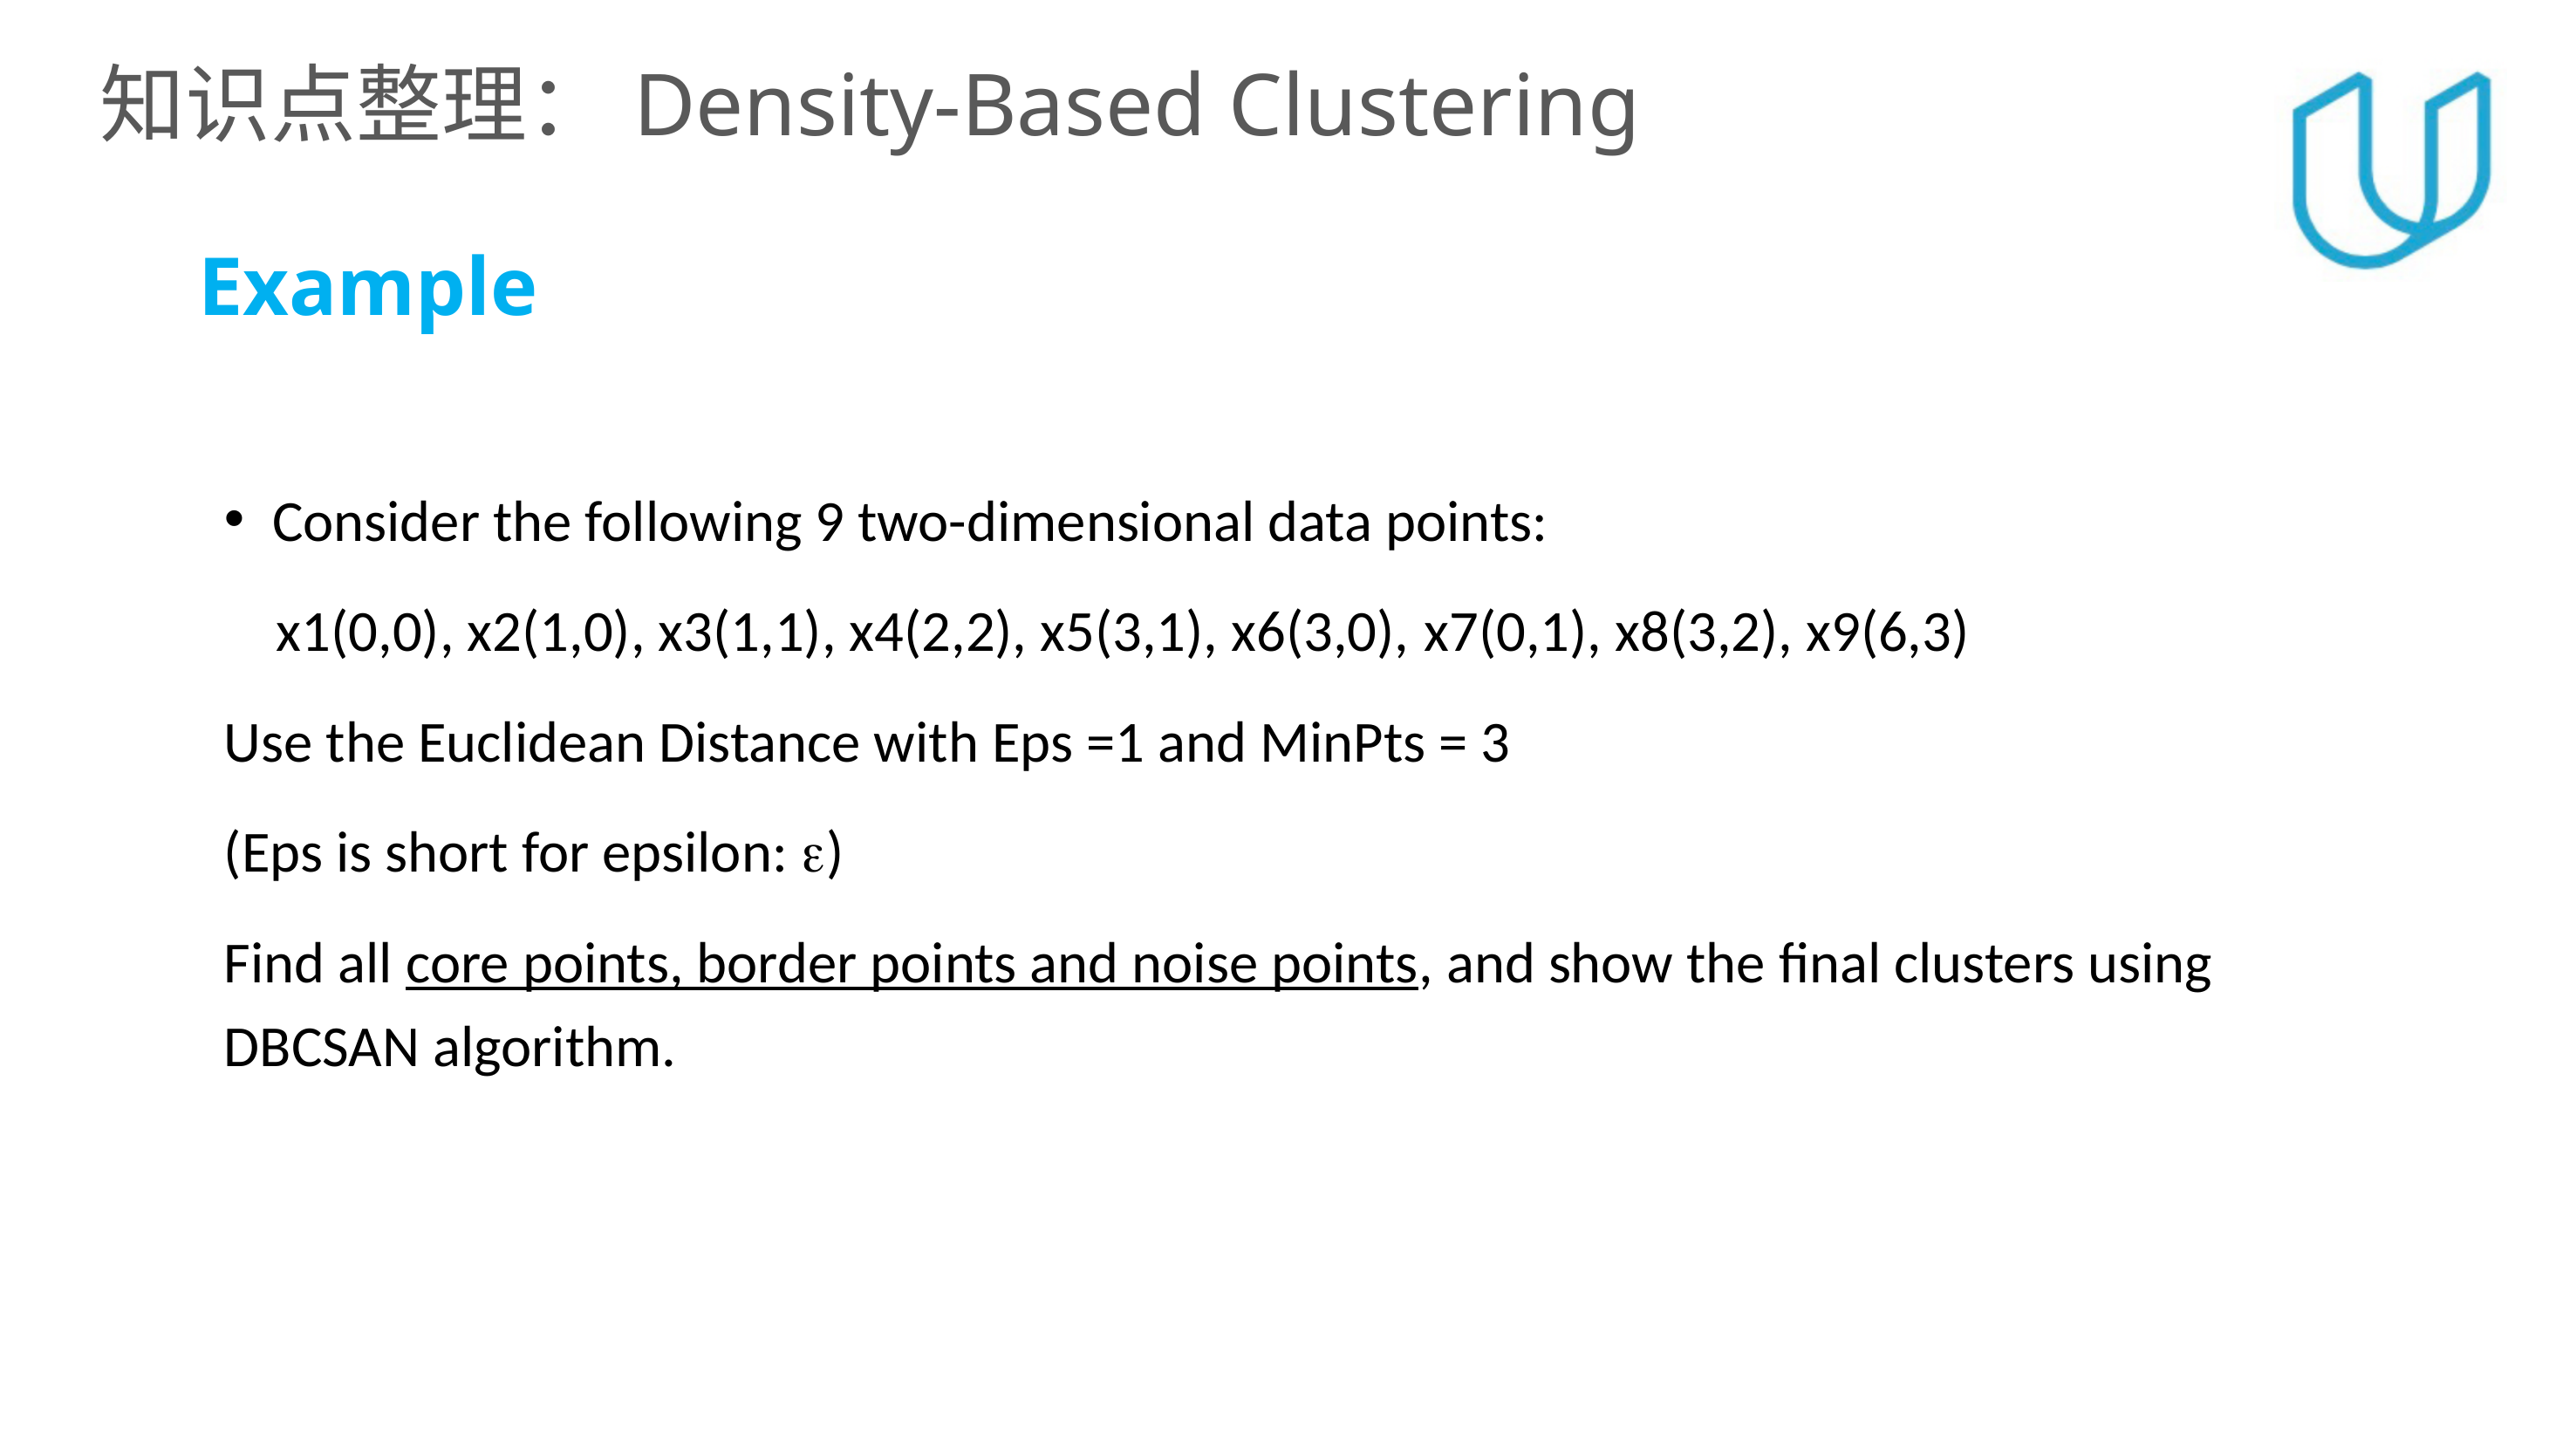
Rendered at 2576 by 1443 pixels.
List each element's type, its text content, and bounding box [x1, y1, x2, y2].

text_box 知识点整理：Density-Based Clustering [74, 38, 1833, 168]
picture [2274, 56, 2507, 282]
text_box Consider the following 9 two-dimensional data points: x1(0,0), x2(1,0), x3(1,1), x4(2,2), x5(3,1), x6(3,0), x7(0,1), x8(3,2), x9(6,3) Use the Euclidean Distance with Eps =1 and MinPts = 3 (Eps is short for epsilon: ) Find all core points, border points and noise points, and show the final clusters using DBCSAN algorithm. [211, 462, 2365, 1150]
text_box Example [185, 239, 1230, 359]
